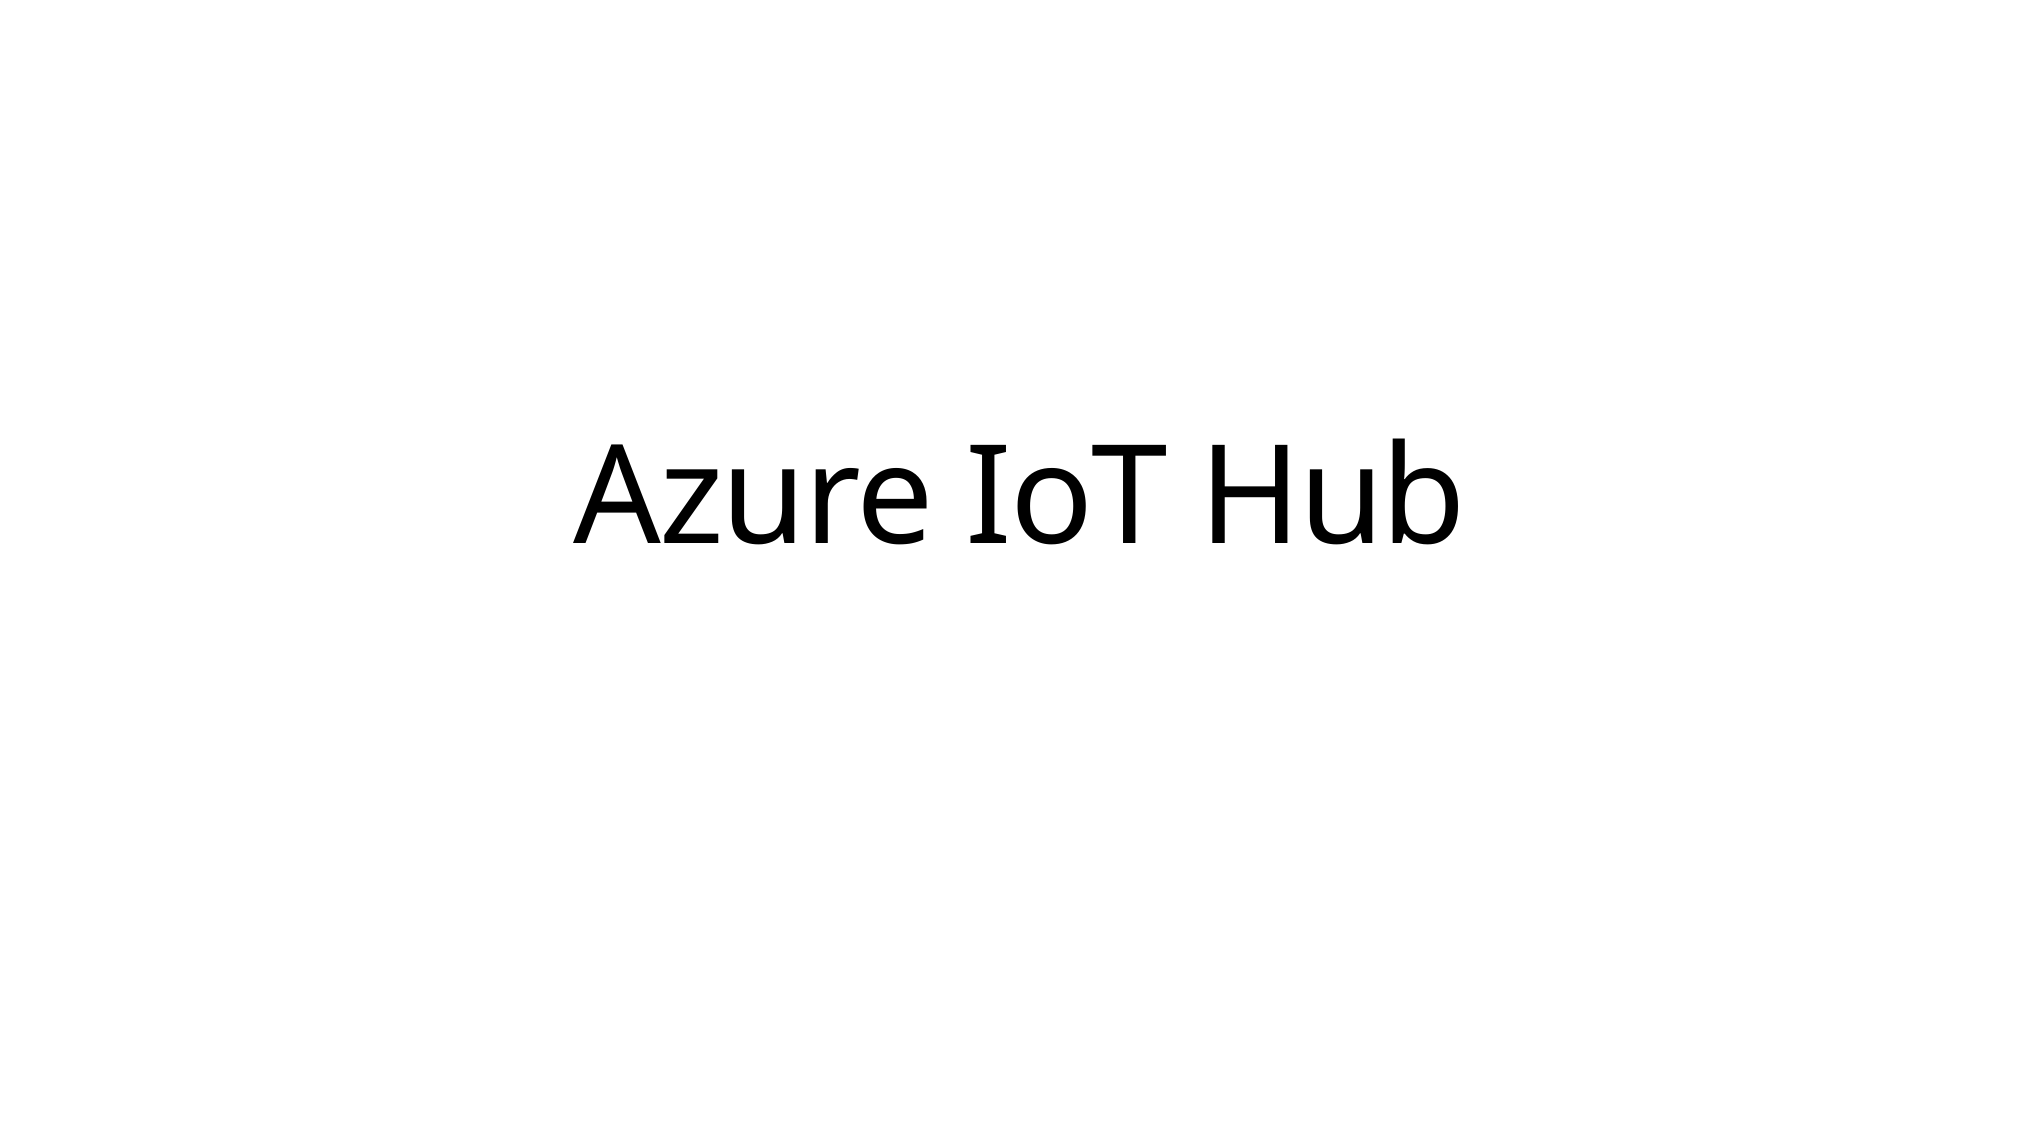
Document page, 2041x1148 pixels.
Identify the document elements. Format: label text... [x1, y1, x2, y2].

title Azure IoT Hub [195, 348, 1846, 649]
